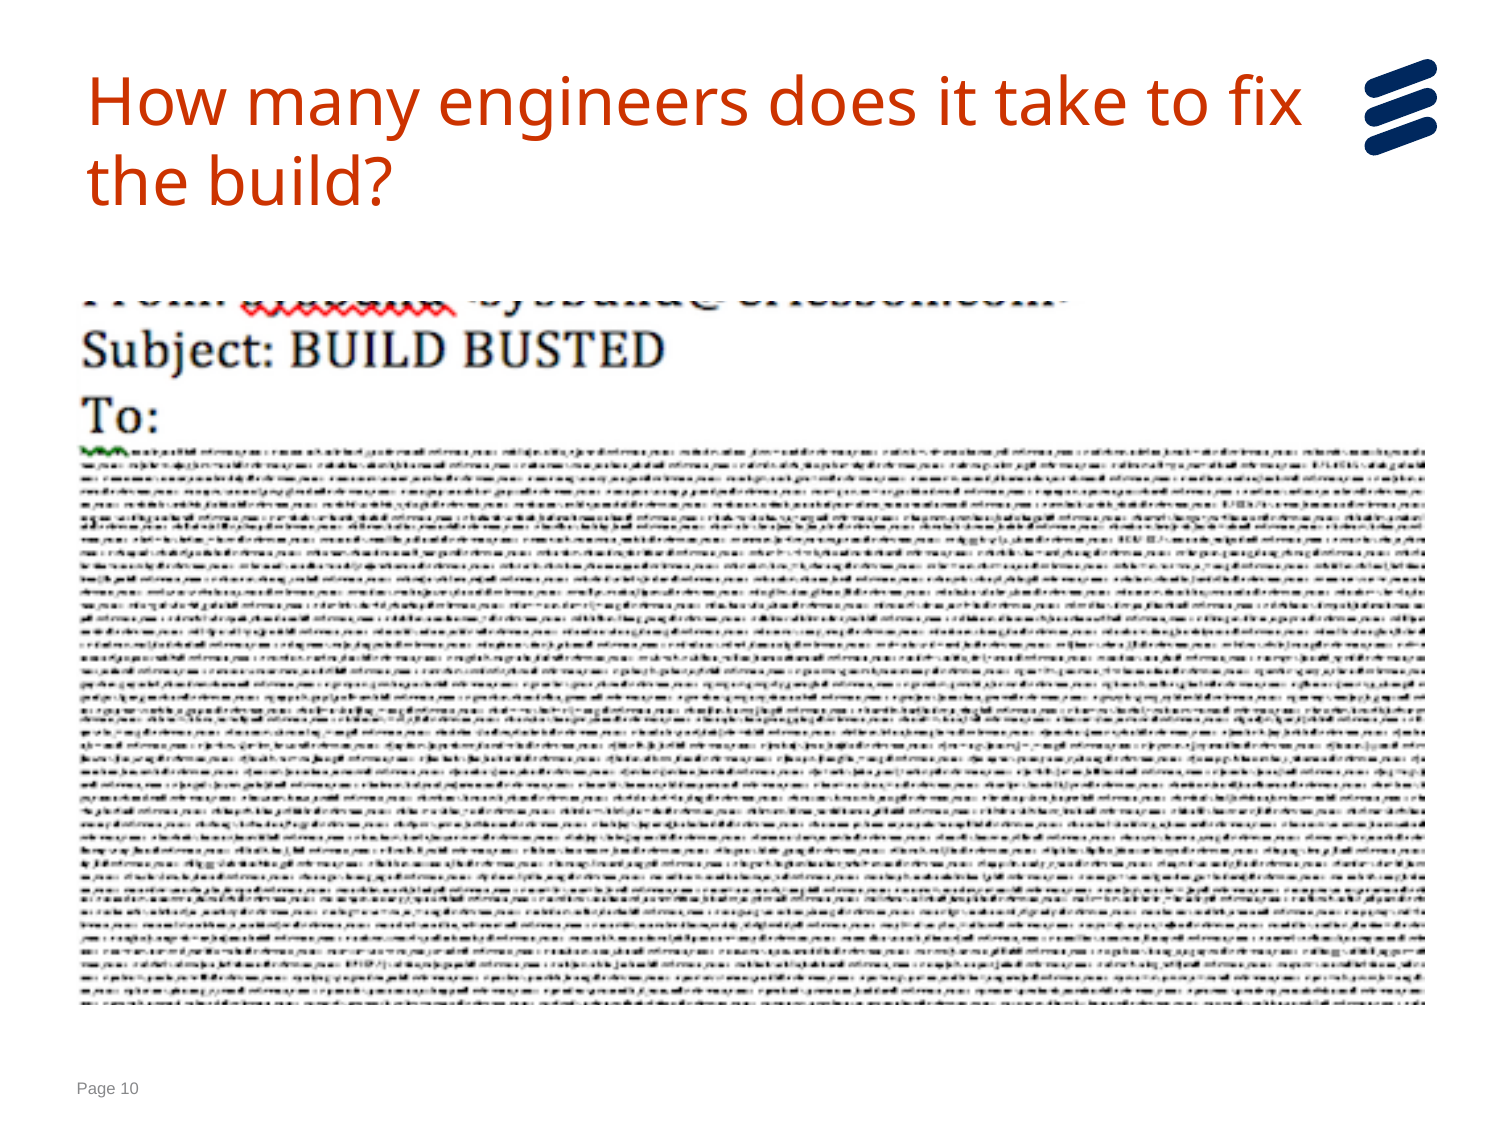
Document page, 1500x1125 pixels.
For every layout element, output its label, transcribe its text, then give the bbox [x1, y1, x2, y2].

title How many engineers does it take to fix the build? [74, 44, 1426, 233]
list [74, 300, 1426, 1006]
